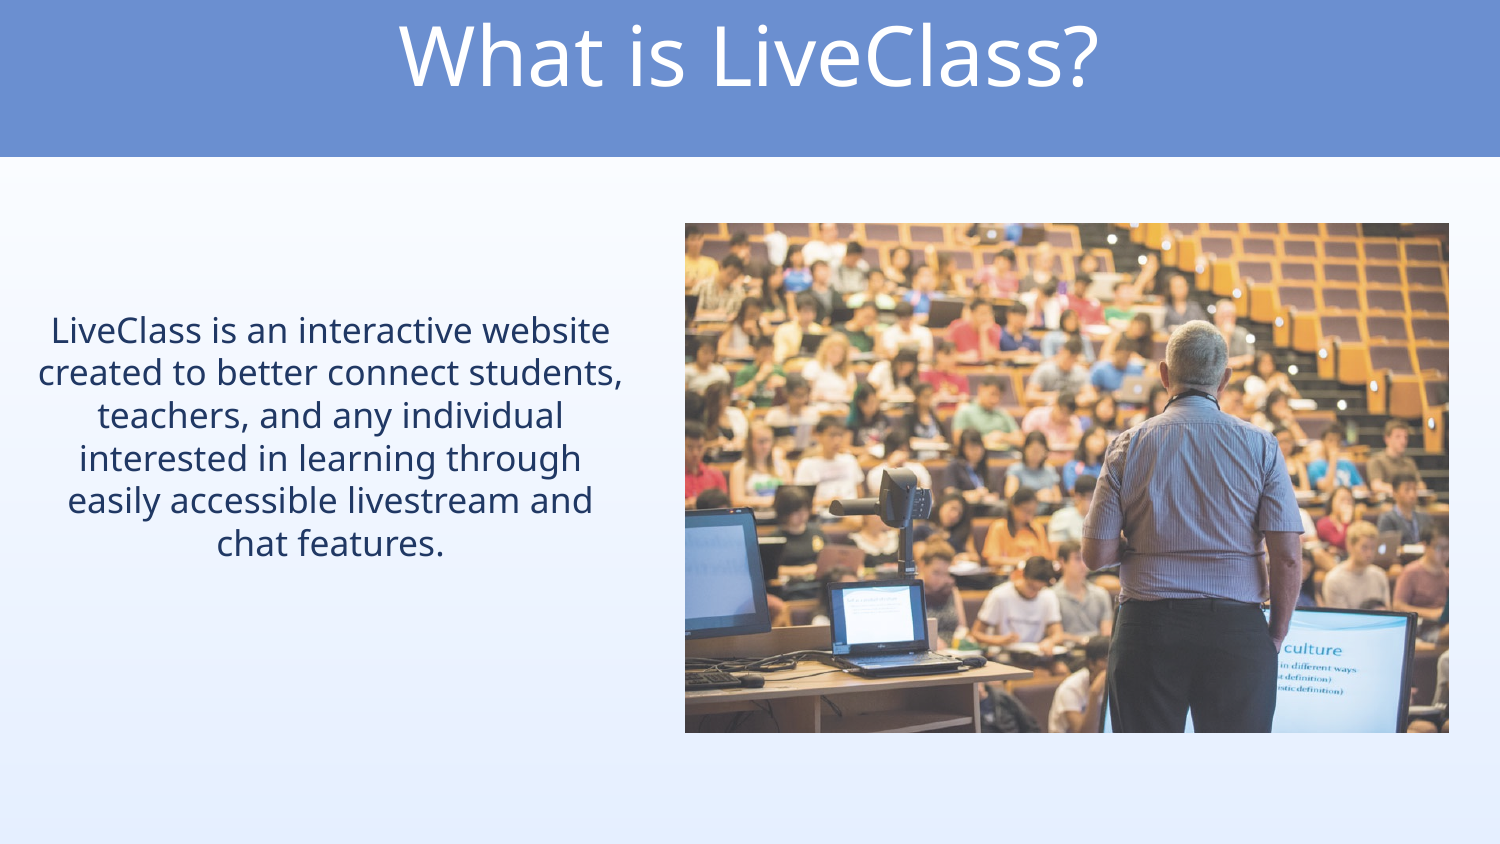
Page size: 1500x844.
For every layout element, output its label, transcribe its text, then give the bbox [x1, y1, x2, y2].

text_box LiveClass is an interactive website created to better connect students, teachers, and any individual interested in learning through easily accessible livestream and chat features. [21, 300, 640, 571]
text_box What is LiveClass? [0, 0, 1500, 157]
picture [685, 223, 1449, 733]
